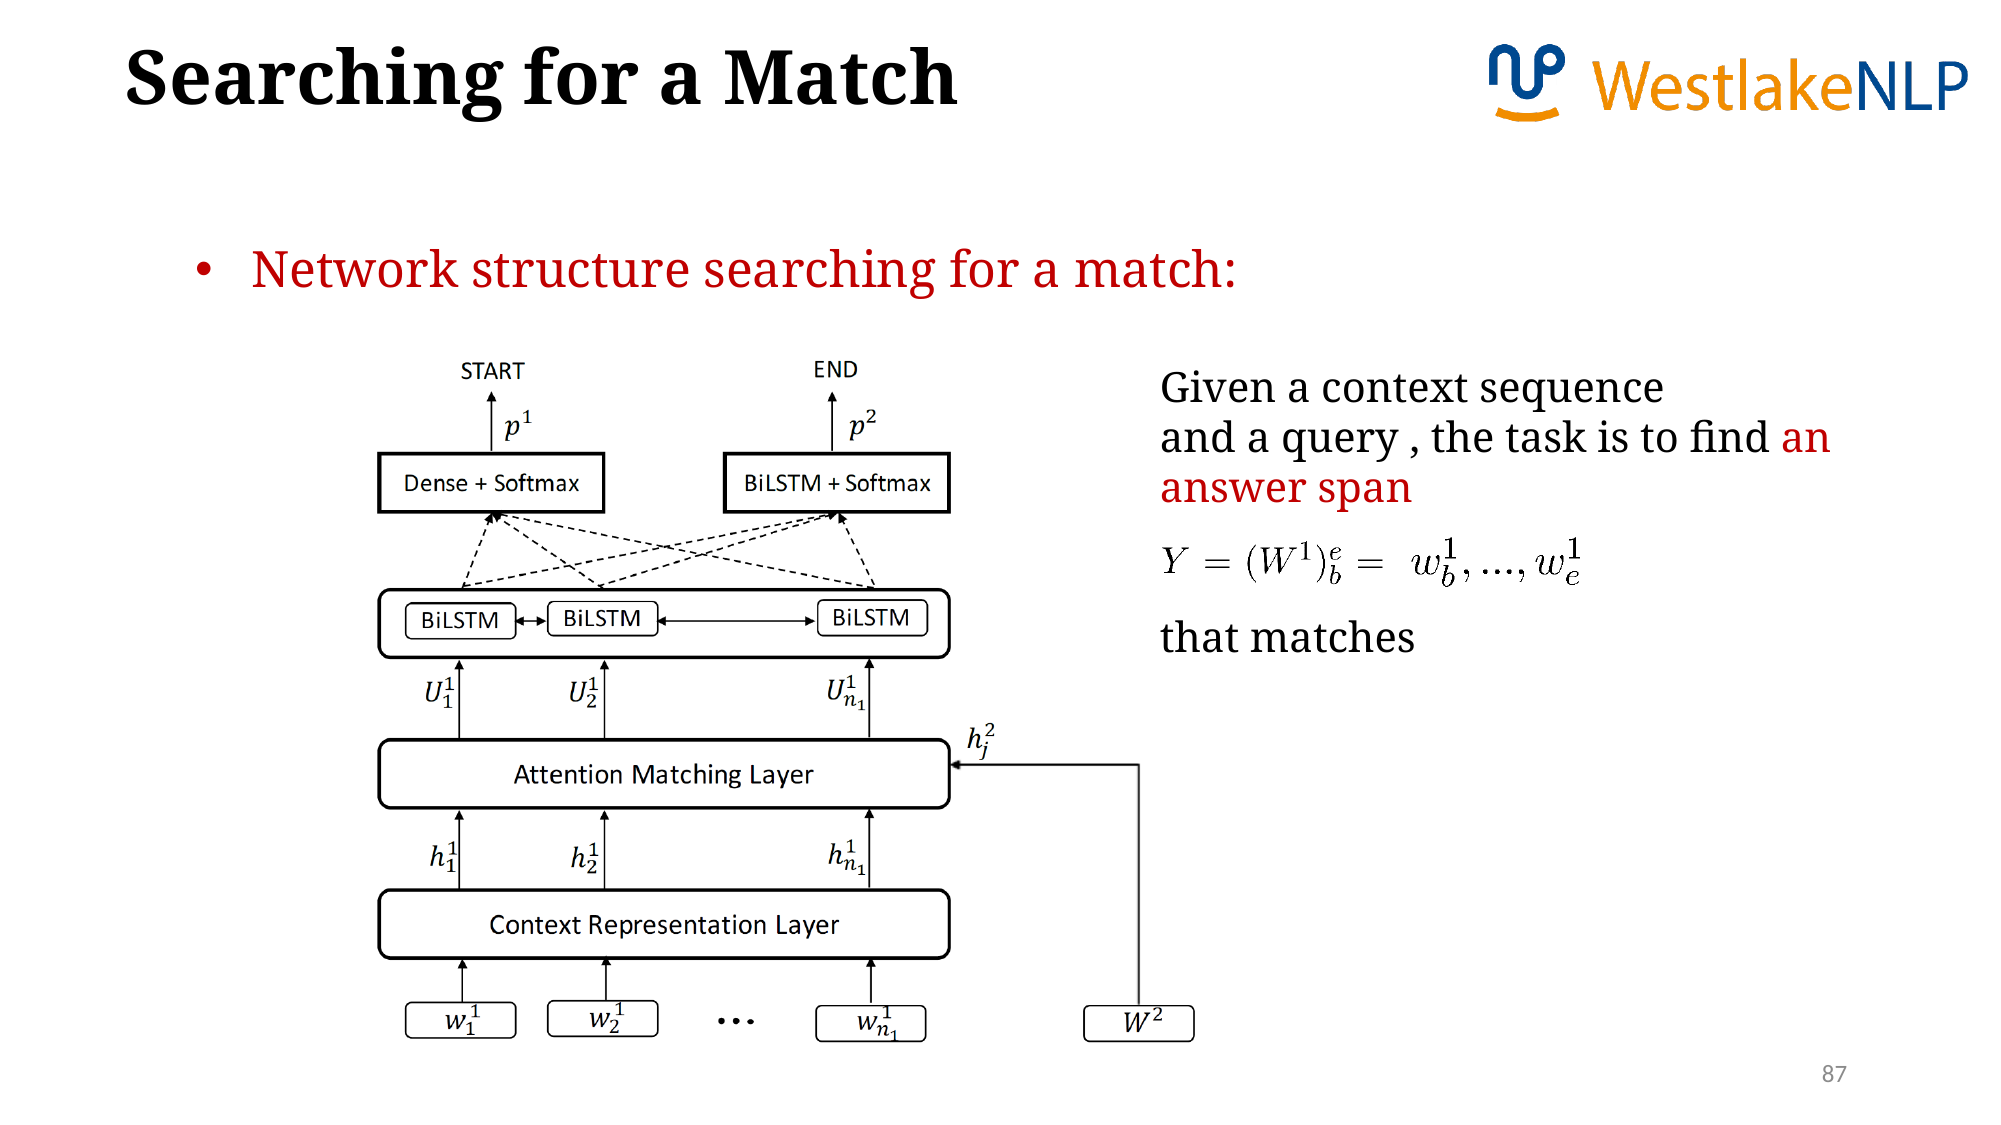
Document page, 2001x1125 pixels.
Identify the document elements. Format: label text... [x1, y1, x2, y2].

text_box Searching for a Match [110, 22, 1354, 128]
slide_number 87 [1412, 1042, 1863, 1103]
text_box Network structure searching for a match: [180, 230, 1698, 306]
picture [1409, 534, 1583, 588]
picture [1459, 0, 2000, 170]
picture [359, 356, 1396, 1053]
